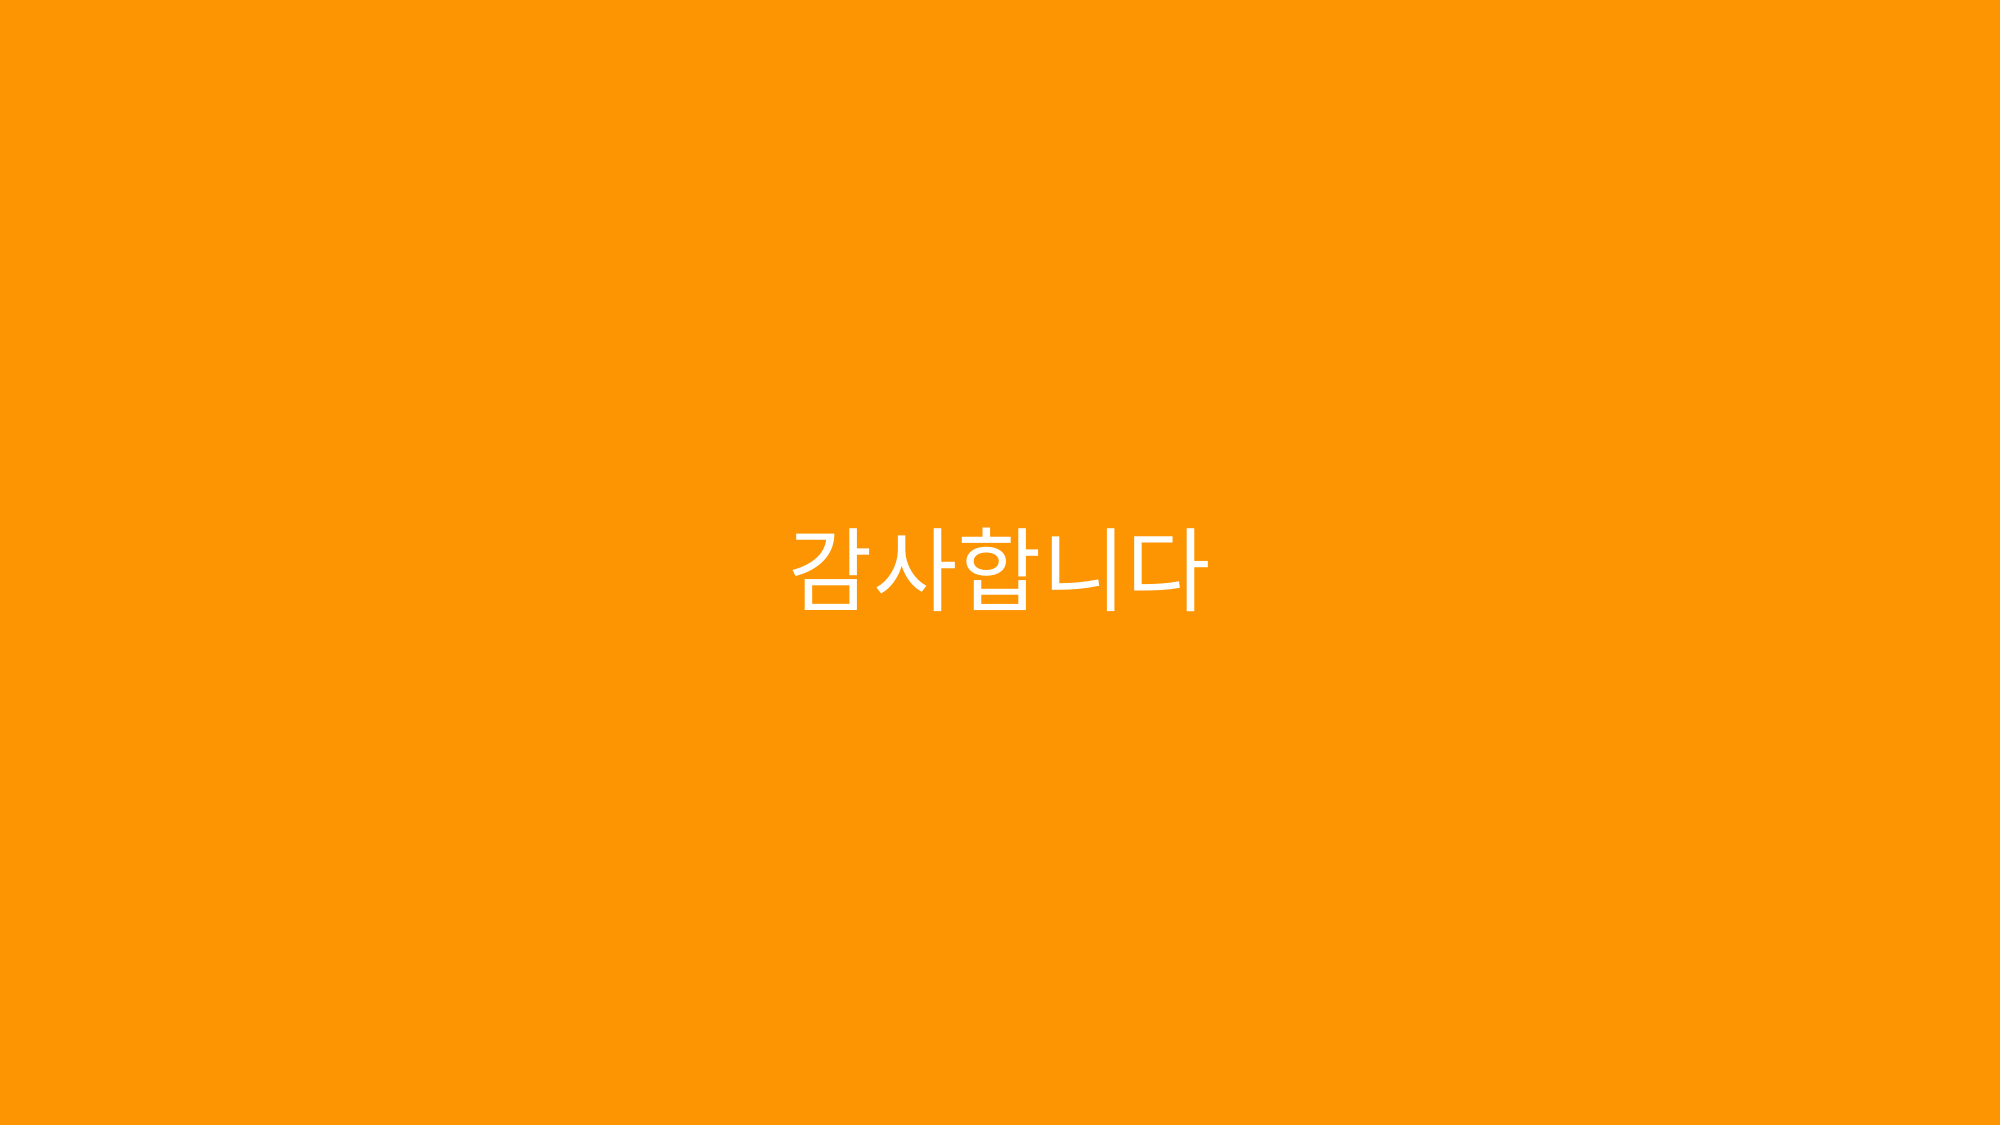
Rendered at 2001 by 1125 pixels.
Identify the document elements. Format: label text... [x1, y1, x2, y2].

text_box 감사합니다 [675, 505, 1325, 631]
